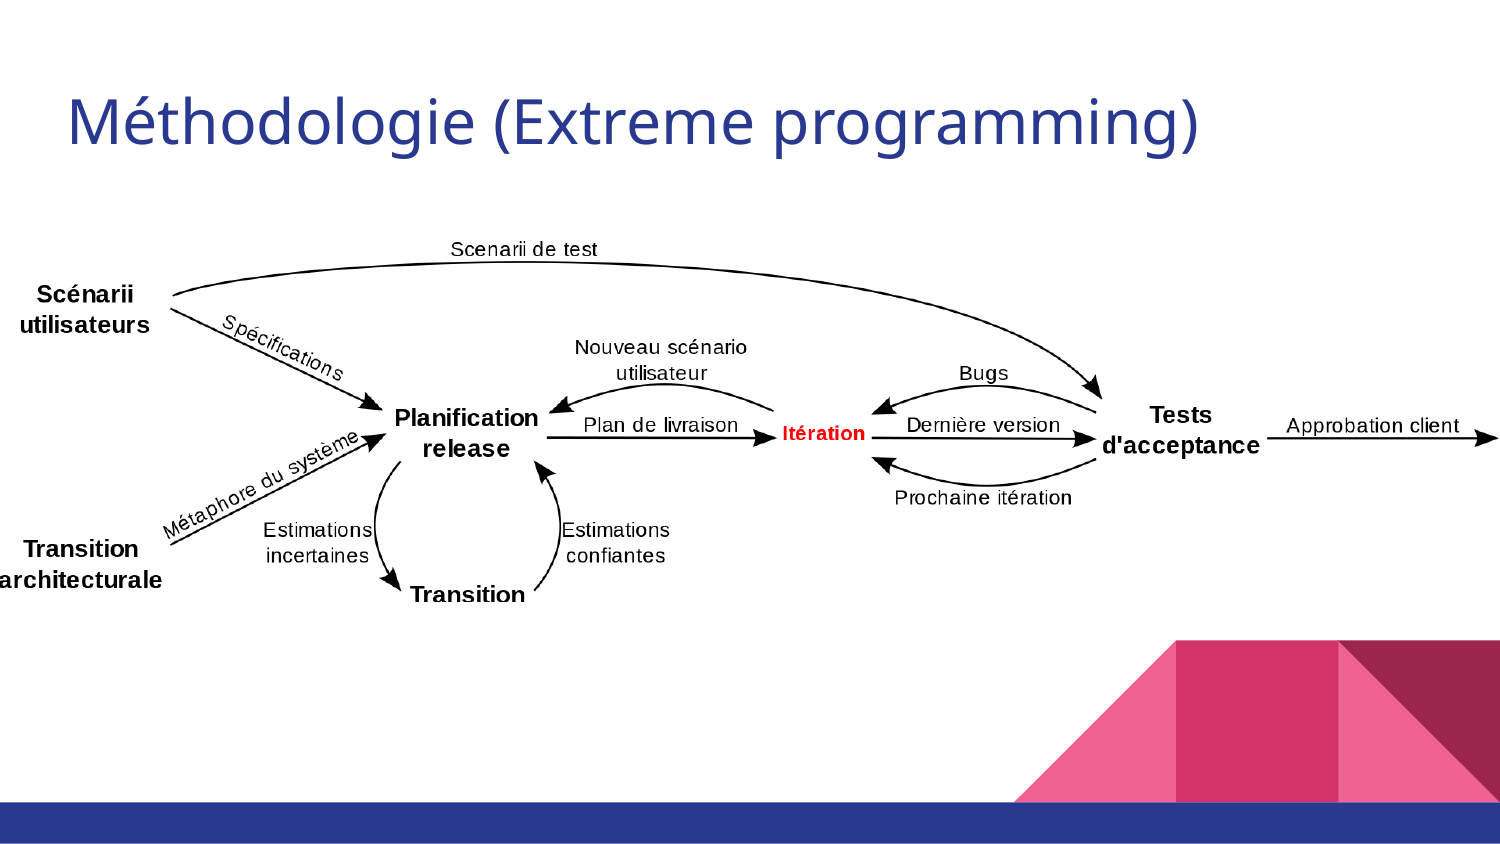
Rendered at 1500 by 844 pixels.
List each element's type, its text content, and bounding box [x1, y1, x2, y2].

picture [0, 241, 1500, 603]
title Méthodologie (Extreme programming) [51, 67, 1449, 167]
